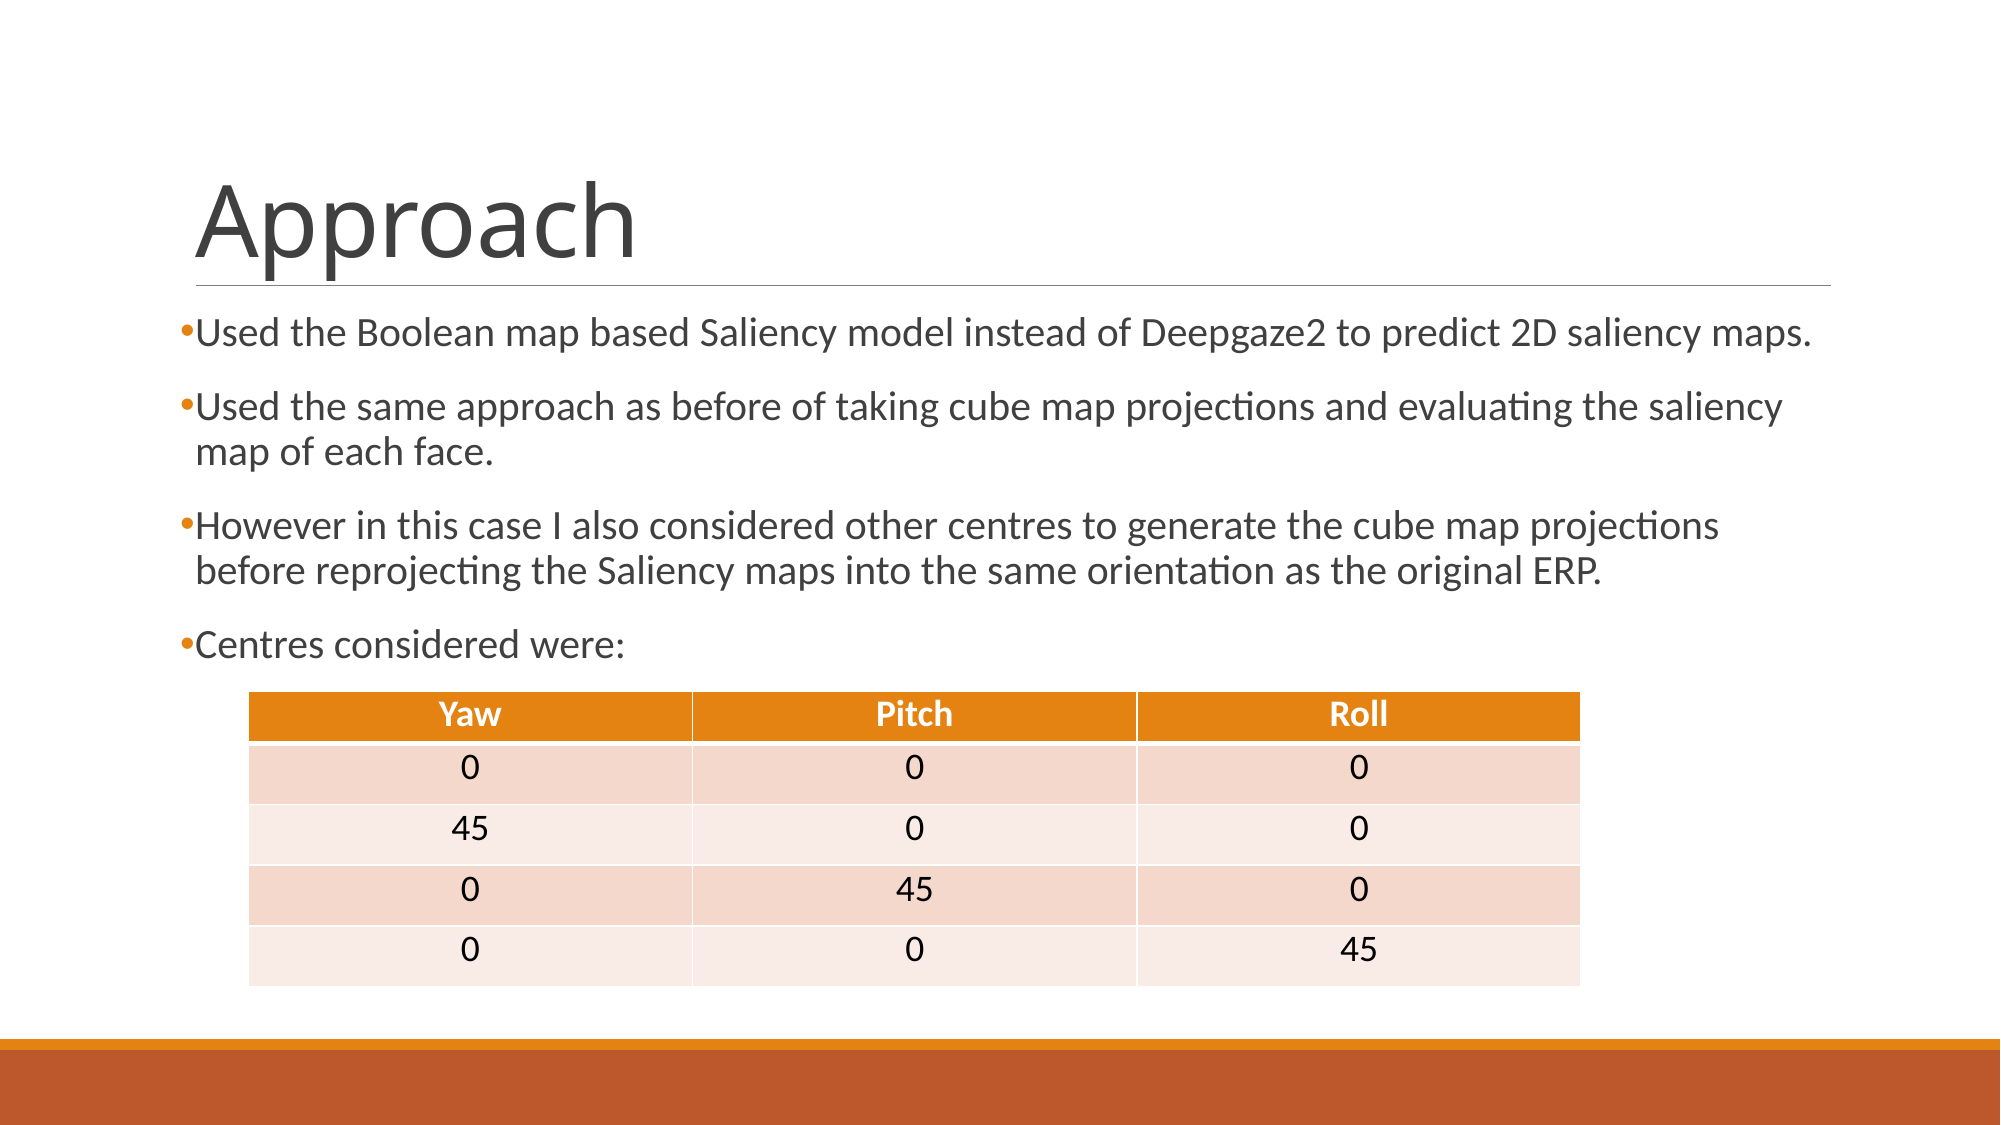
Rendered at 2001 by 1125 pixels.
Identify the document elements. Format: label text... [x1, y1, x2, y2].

table_cell 0 [1138, 866, 1580, 925]
table_cell 0 [249, 927, 692, 986]
table_cell 0 [693, 805, 1136, 864]
table_header Pitch [693, 692, 1136, 741]
table_cell 0 [693, 927, 1136, 986]
table_cell 0 [249, 866, 692, 925]
table_cell 45 [249, 805, 692, 864]
list Used the Boolean map based Saliency model instead of Deepgaze2 to predict 2D saliency maps. Used the same approach as before of taking cube map projections and evaluating the saliency map of each face. However in this case I also considered other centres to generate the cube map projections before reprojecting the Saliency maps into the same orientation as the original ERP. Centres considered were: [180, 302, 1830, 963]
table_cell 0 [249, 746, 692, 804]
table_cell 45 [1138, 927, 1580, 986]
table_header Roll [1138, 692, 1580, 741]
table_cell 45 [693, 866, 1136, 925]
table_cell 0 [1138, 805, 1580, 864]
table_cell 0 [693, 746, 1136, 804]
table_header Yaw [249, 692, 692, 741]
table_cell 0 [1138, 746, 1580, 804]
title Approach [180, 47, 1830, 285]
